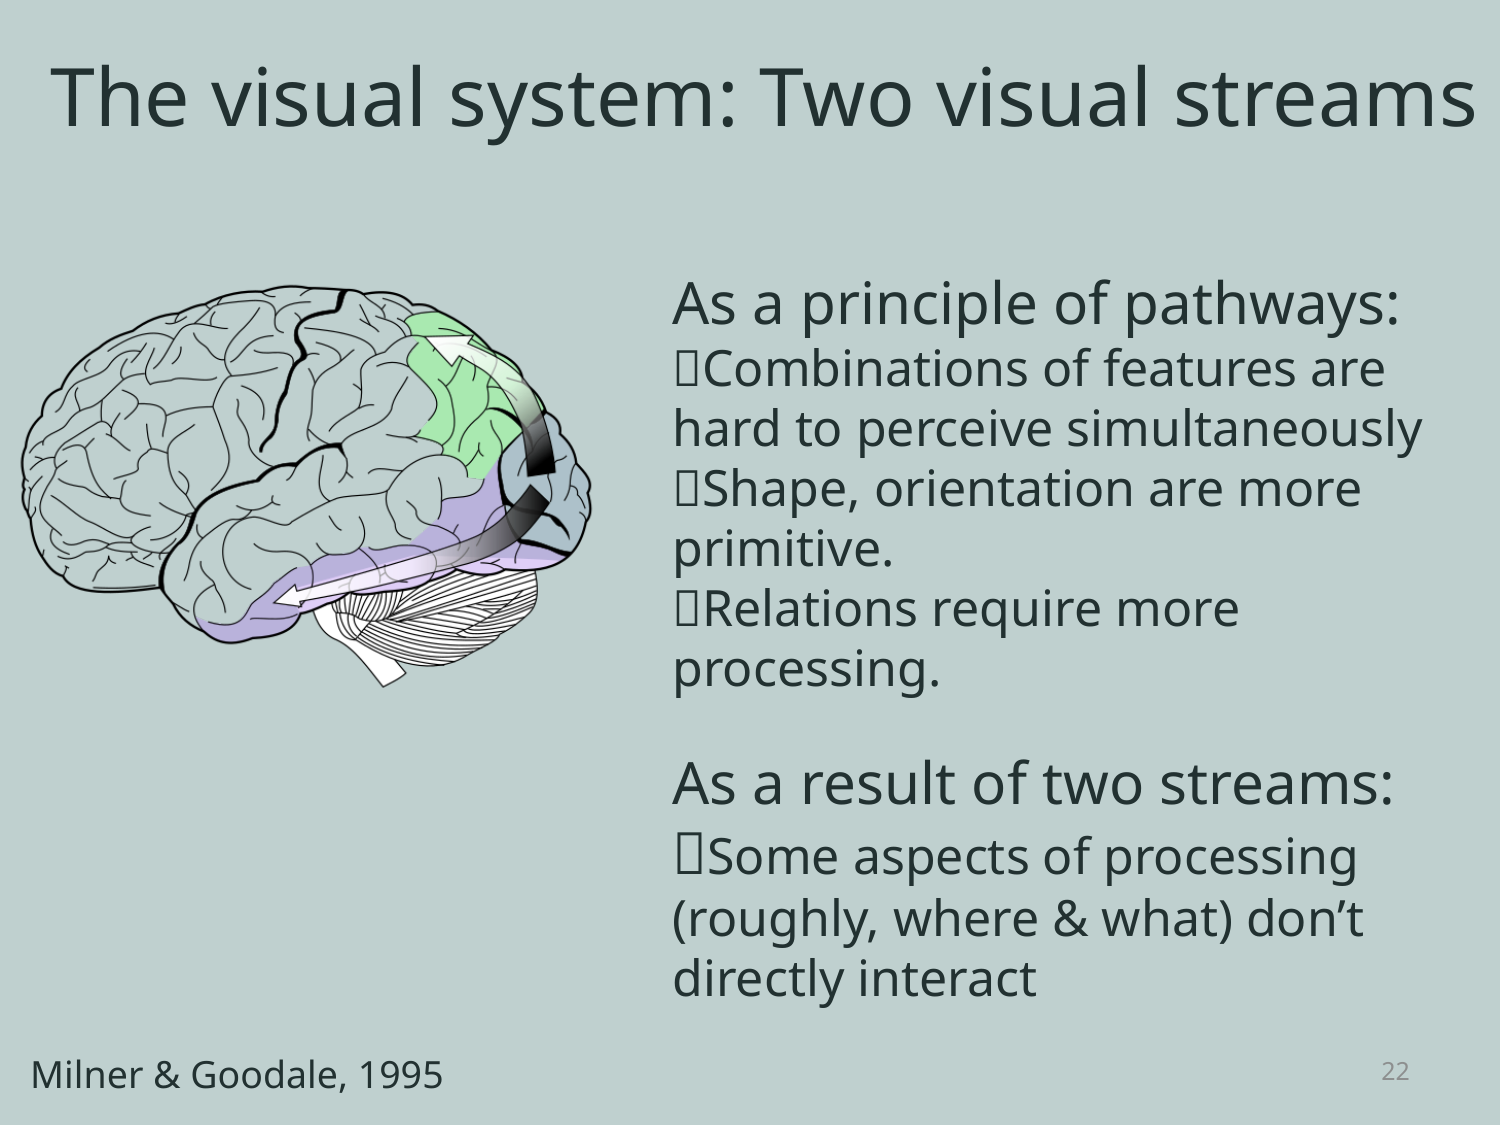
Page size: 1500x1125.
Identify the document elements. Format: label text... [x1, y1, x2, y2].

picture [0, 258, 618, 700]
text_box As a principle of pathways: Combinations of features are hard to perceive simultaneously Shape, orientation are more primitive. Relations require more processing. As a result of two streams: Some aspects of processing (roughly, where & what) don’t directly interact [657, 258, 1482, 1014]
title The visual system: Two visual streams [29, 0, 1500, 188]
slide_number 22 [1074, 1042, 1425, 1103]
text_box Milner & Goodale, 1995 [15, 1044, 459, 1104]
